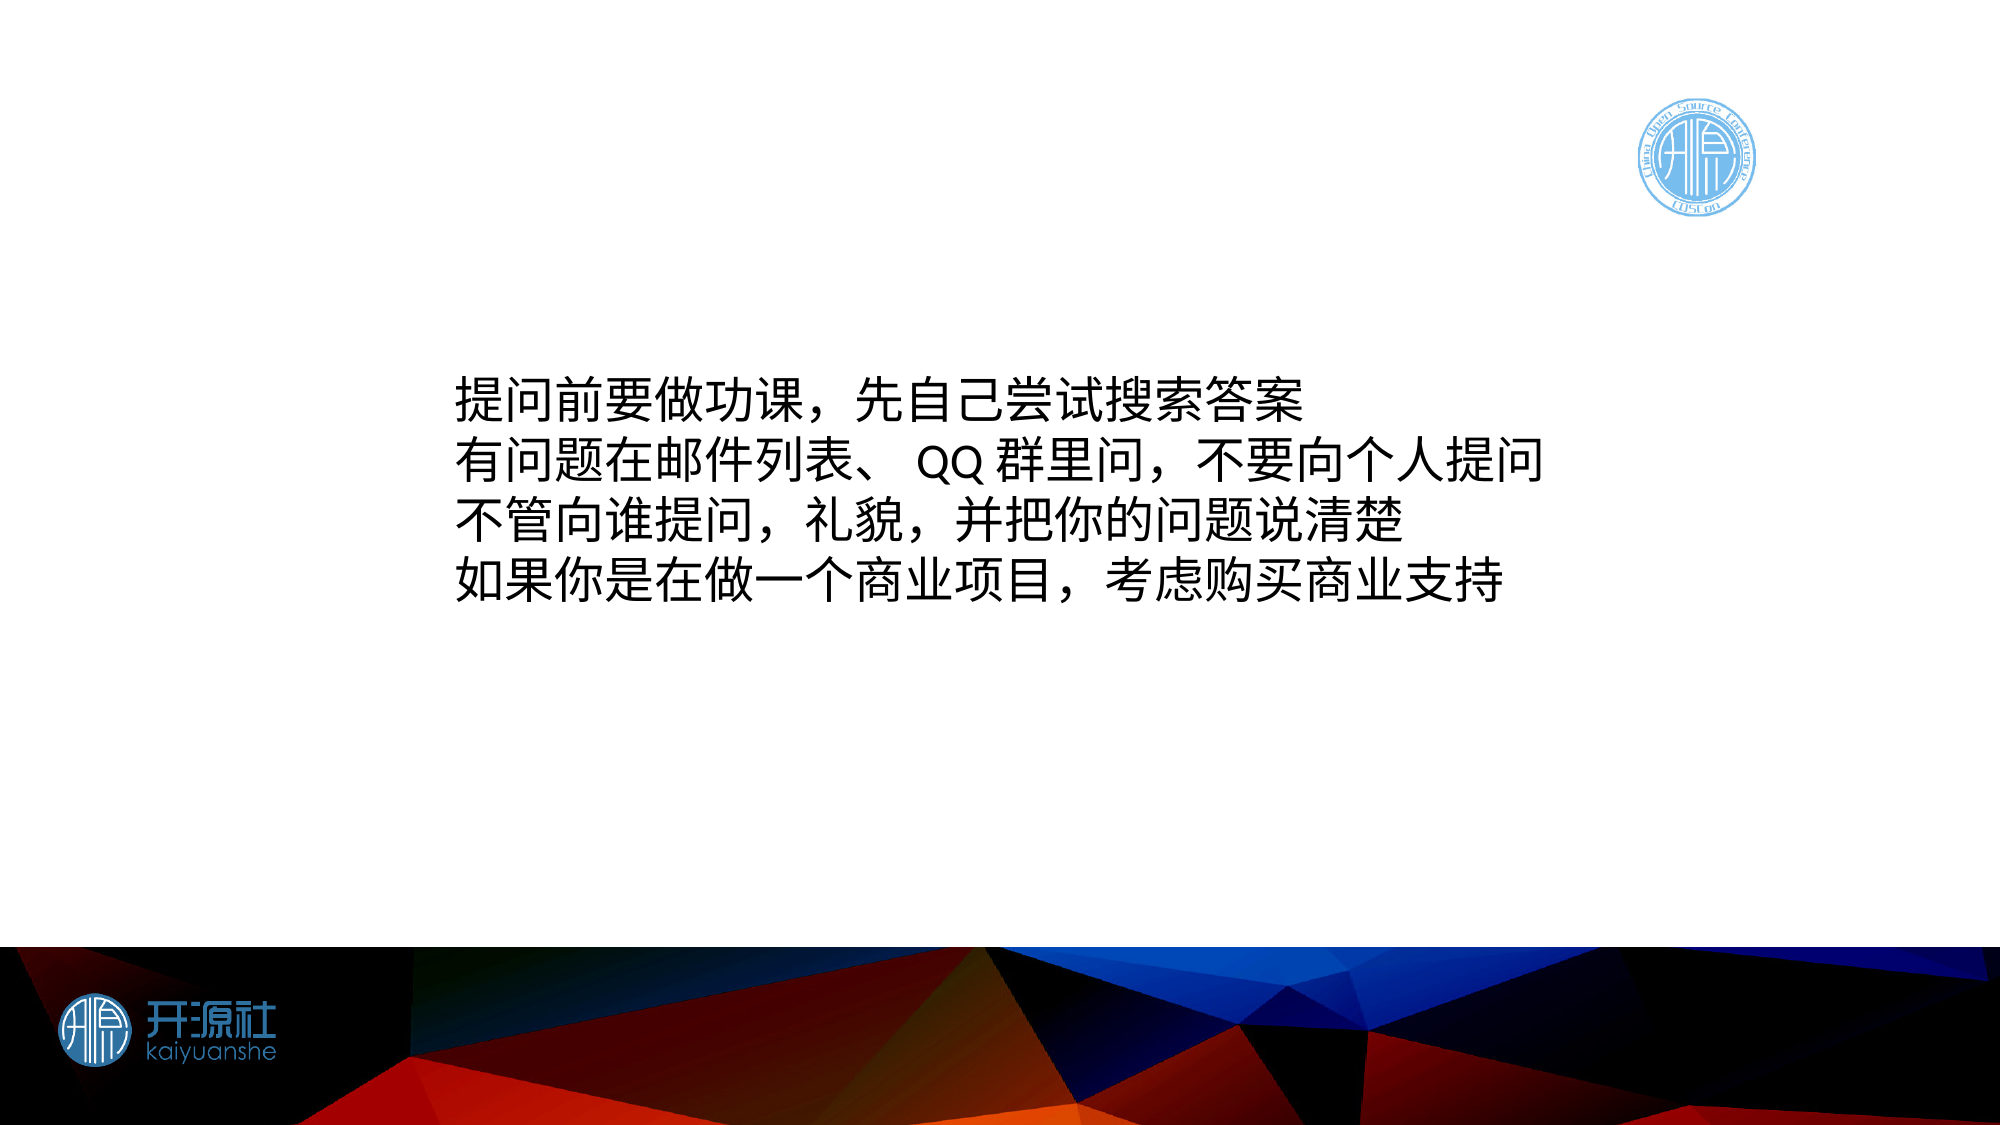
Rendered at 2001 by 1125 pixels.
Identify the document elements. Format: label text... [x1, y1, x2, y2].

picture [1536, 59, 1863, 278]
text_box 提问前要做功课，先自己尝试搜索答案 有问题在邮件列表、QQ群里问，不要向个人提问 不管向谁提问，礼貌，并把你的问题说清楚 如果你是在做一个商业项目，考虑购买商业支持 [446, 361, 1554, 617]
picture [0, 947, 2000, 1125]
